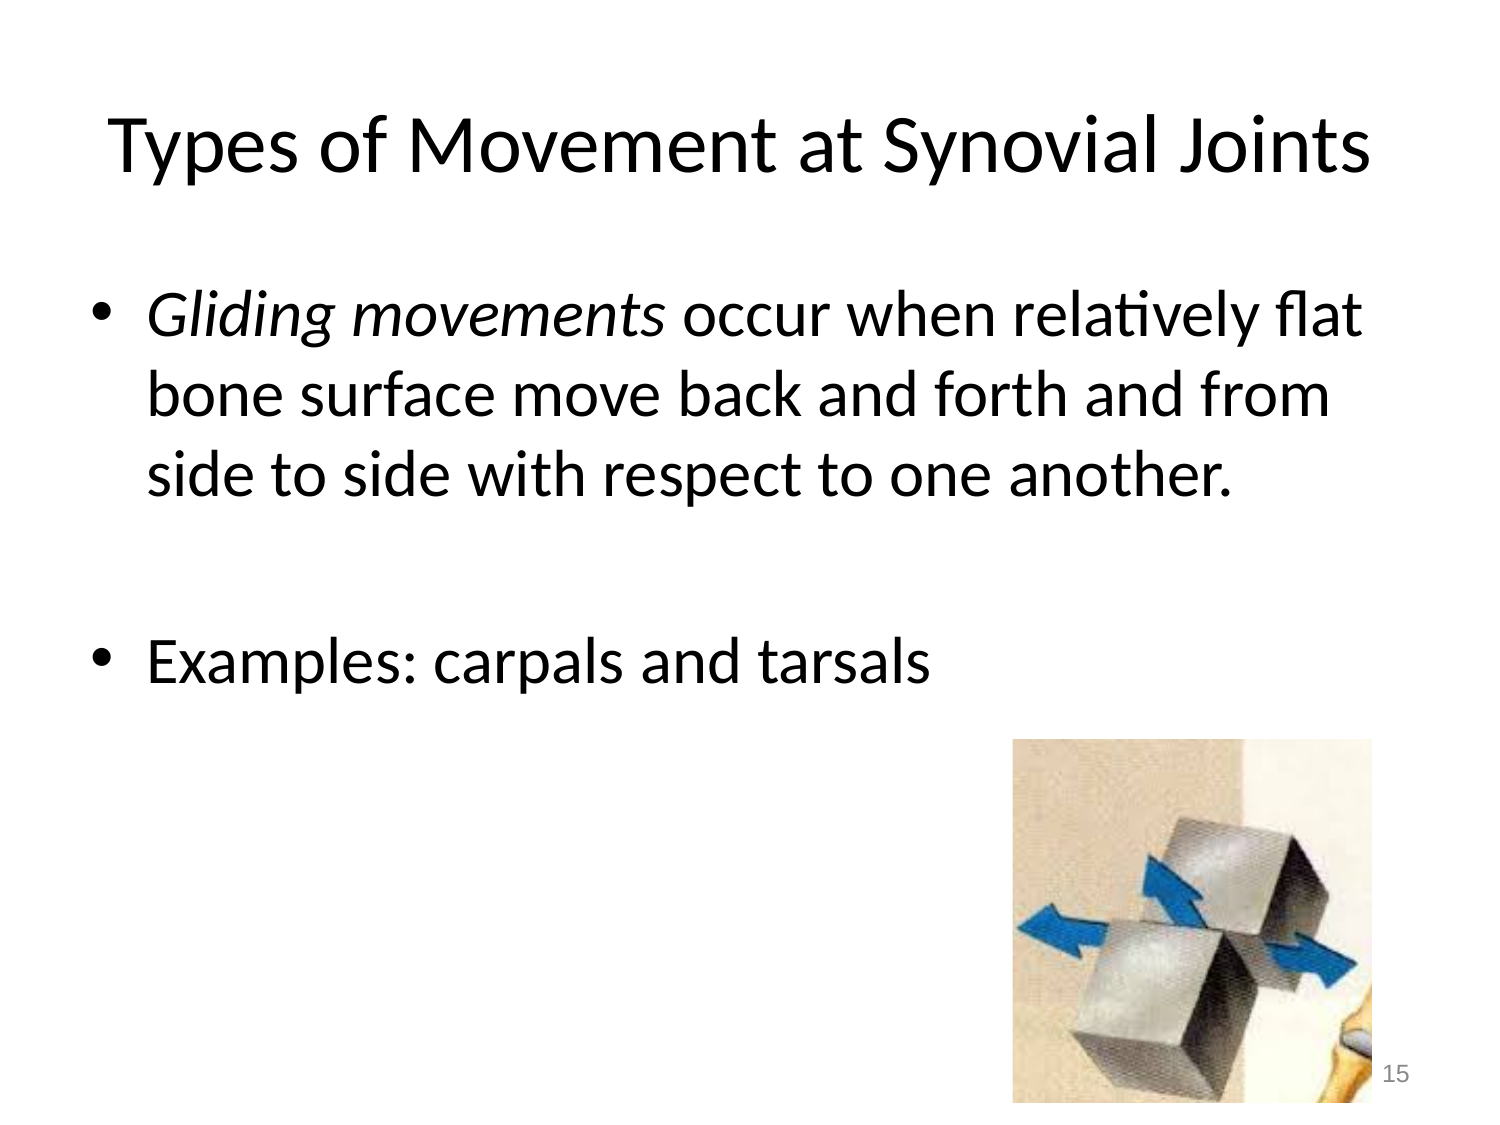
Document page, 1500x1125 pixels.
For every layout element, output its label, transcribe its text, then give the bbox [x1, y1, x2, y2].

picture [1012, 738, 1373, 1103]
slide_number 15 [1376, 1042, 1425, 1103]
title Types of Movement at Synovial Joints [75, 45, 1425, 233]
list Gliding movements occur when relatively flat bone surface move back and forth and from side to side with respect to one another. Examples: carpals and tarsals [75, 262, 1425, 1005]
